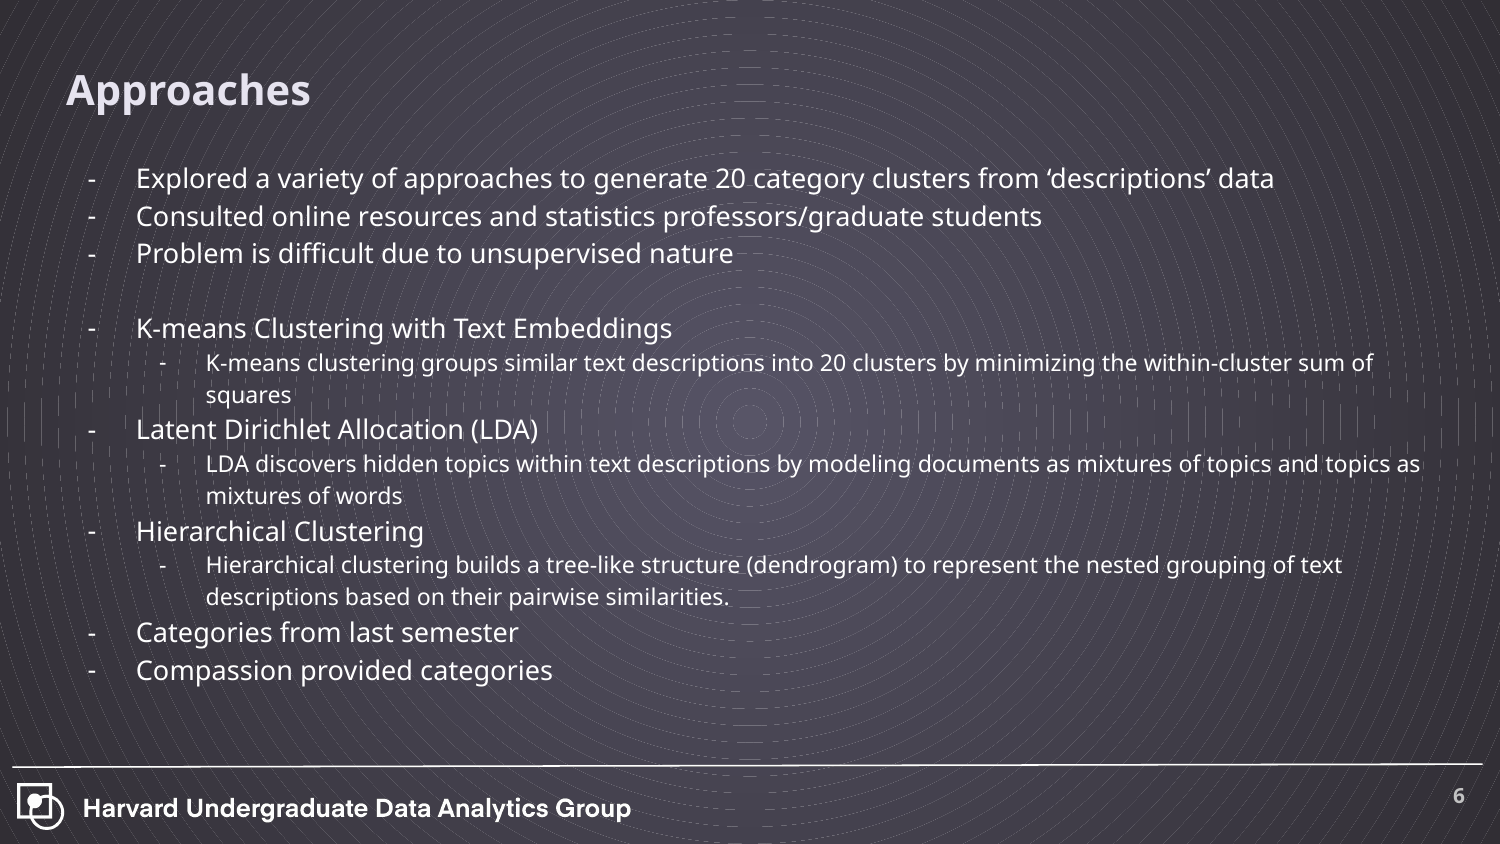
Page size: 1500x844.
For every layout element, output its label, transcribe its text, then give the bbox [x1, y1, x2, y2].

list Explored a variety of approaches to generate 20 category clusters from ‘descriptions’ data Consulted online resources and statistics professors/graduate students Problem is difficult due to unsupervised nature K-means Clustering with Text Embeddings K-means clustering groups similar text descriptions into 20 clusters by minimizing the within-cluster sum of squares Latent Dirichlet Allocation (LDA) LDA discovers hidden topics within text descriptions by modeling documents as mixtures of topics and topics as mixtures of words Hierarchical Clustering Hierarchical clustering builds a tree-like structure (dendrogram) to represent the nested grouping of text descriptions based on their pairwise similarities. Categories from last semester Compassion provided categories [51, 141, 1449, 703]
title Approaches [51, 42, 1449, 137]
picture [17, 783, 635, 830]
slide_number ‹#› [1389, 764, 1480, 830]
